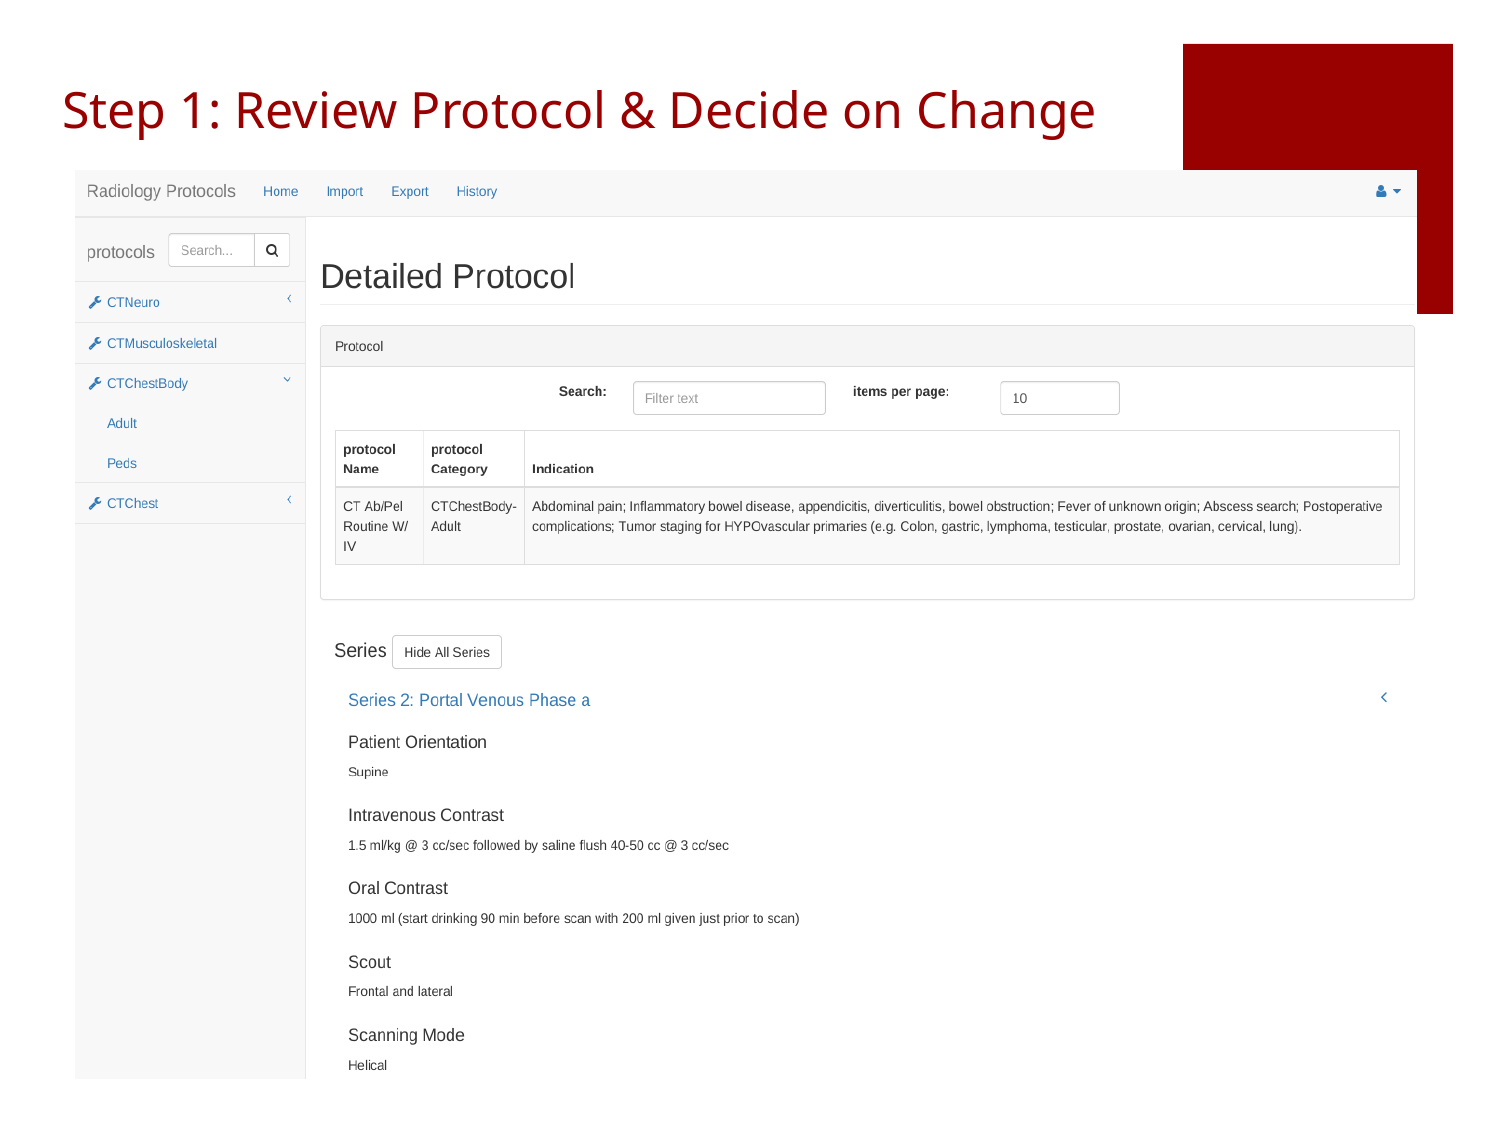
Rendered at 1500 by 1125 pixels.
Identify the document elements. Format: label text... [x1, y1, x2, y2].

picture [74, 170, 1418, 1080]
title Step 1: Review Protocol & Decide on Change [47, 44, 1370, 146]
